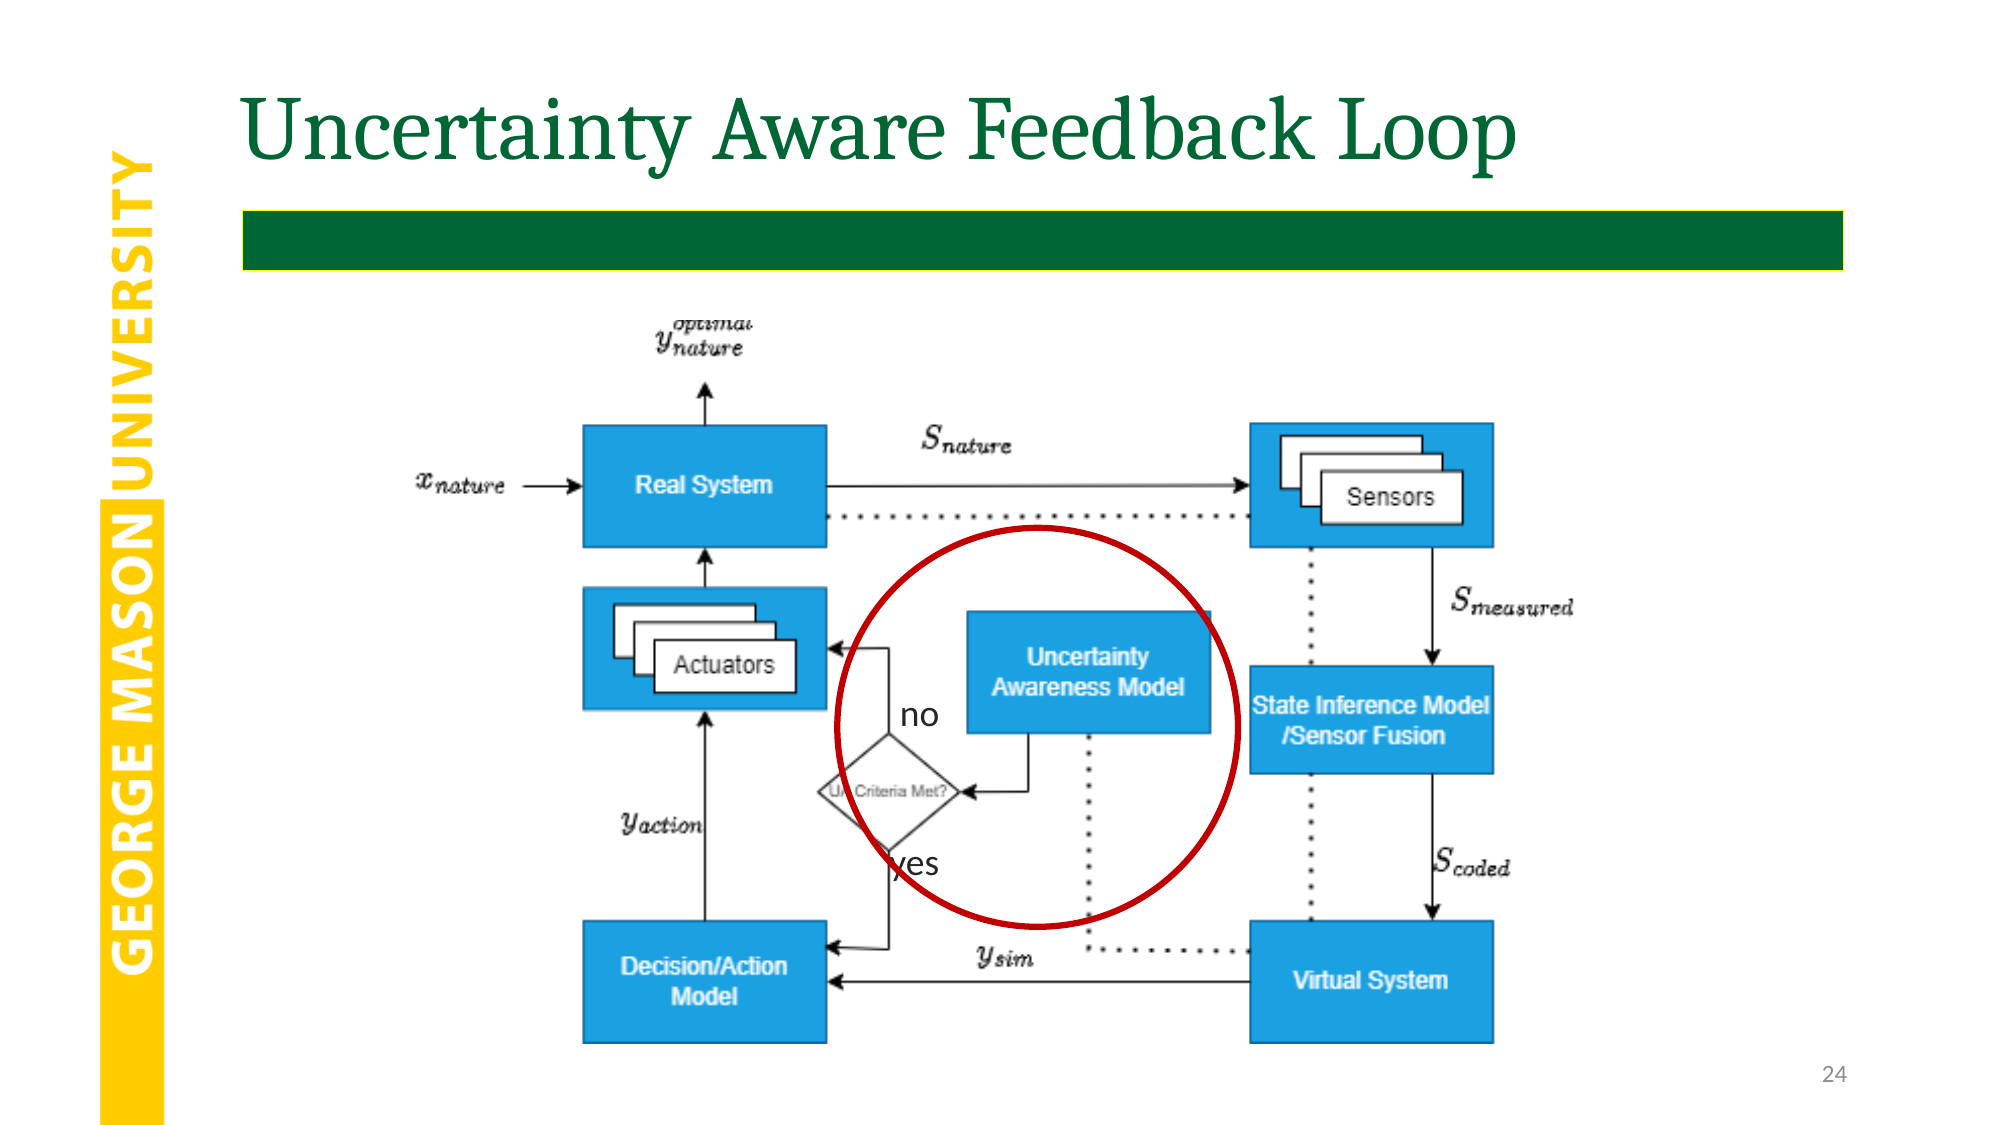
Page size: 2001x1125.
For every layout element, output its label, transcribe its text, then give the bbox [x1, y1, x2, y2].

picture [360, 320, 1640, 1044]
slide_number 24 [1412, 1042, 1863, 1103]
picture [74, 115, 188, 1125]
title Uncertainty Aware Feedback Loop [224, 44, 1863, 187]
